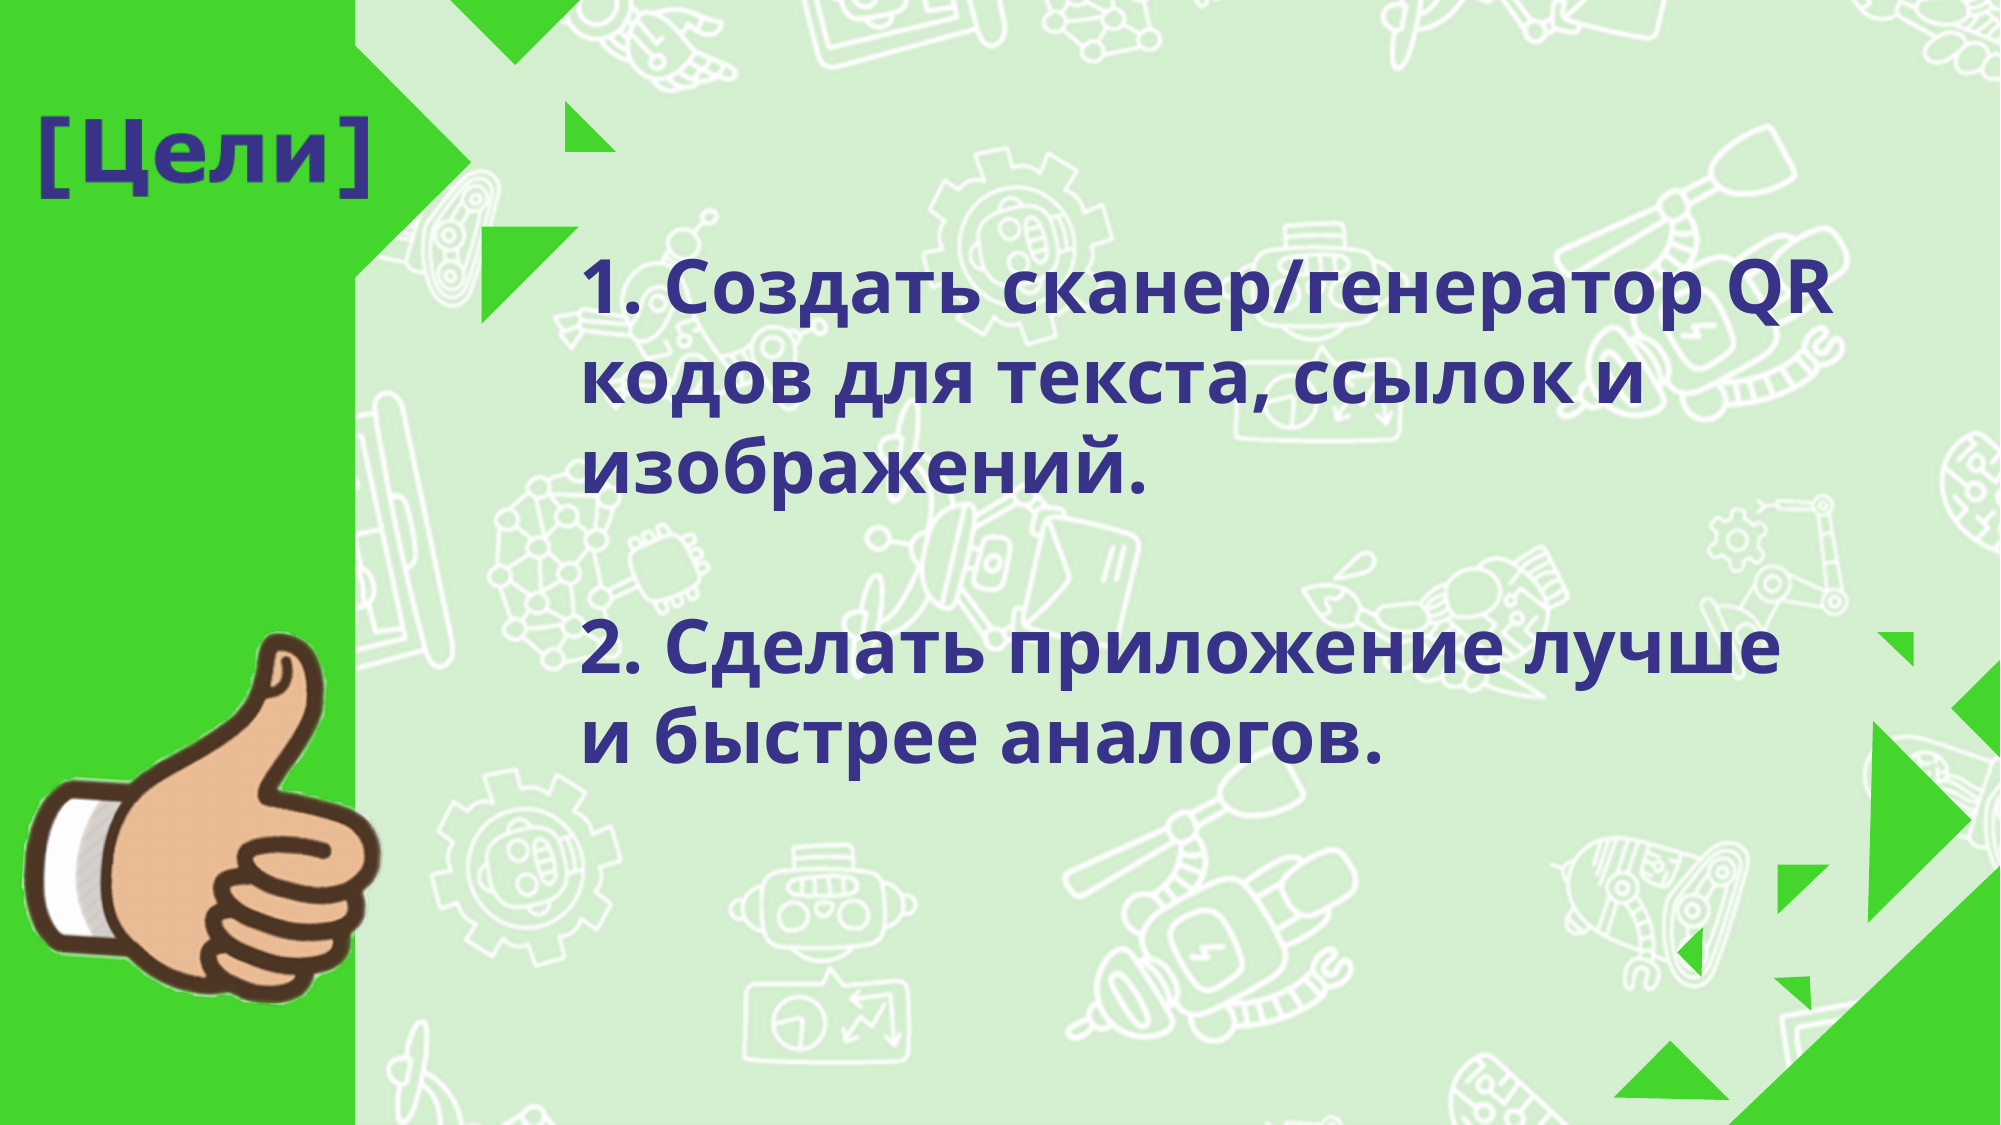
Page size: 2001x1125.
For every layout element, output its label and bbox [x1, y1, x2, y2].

text_box [1629, 632, 2000, 1125]
text_box [258, 0, 628, 312]
picture [0, 0, 2000, 1125]
